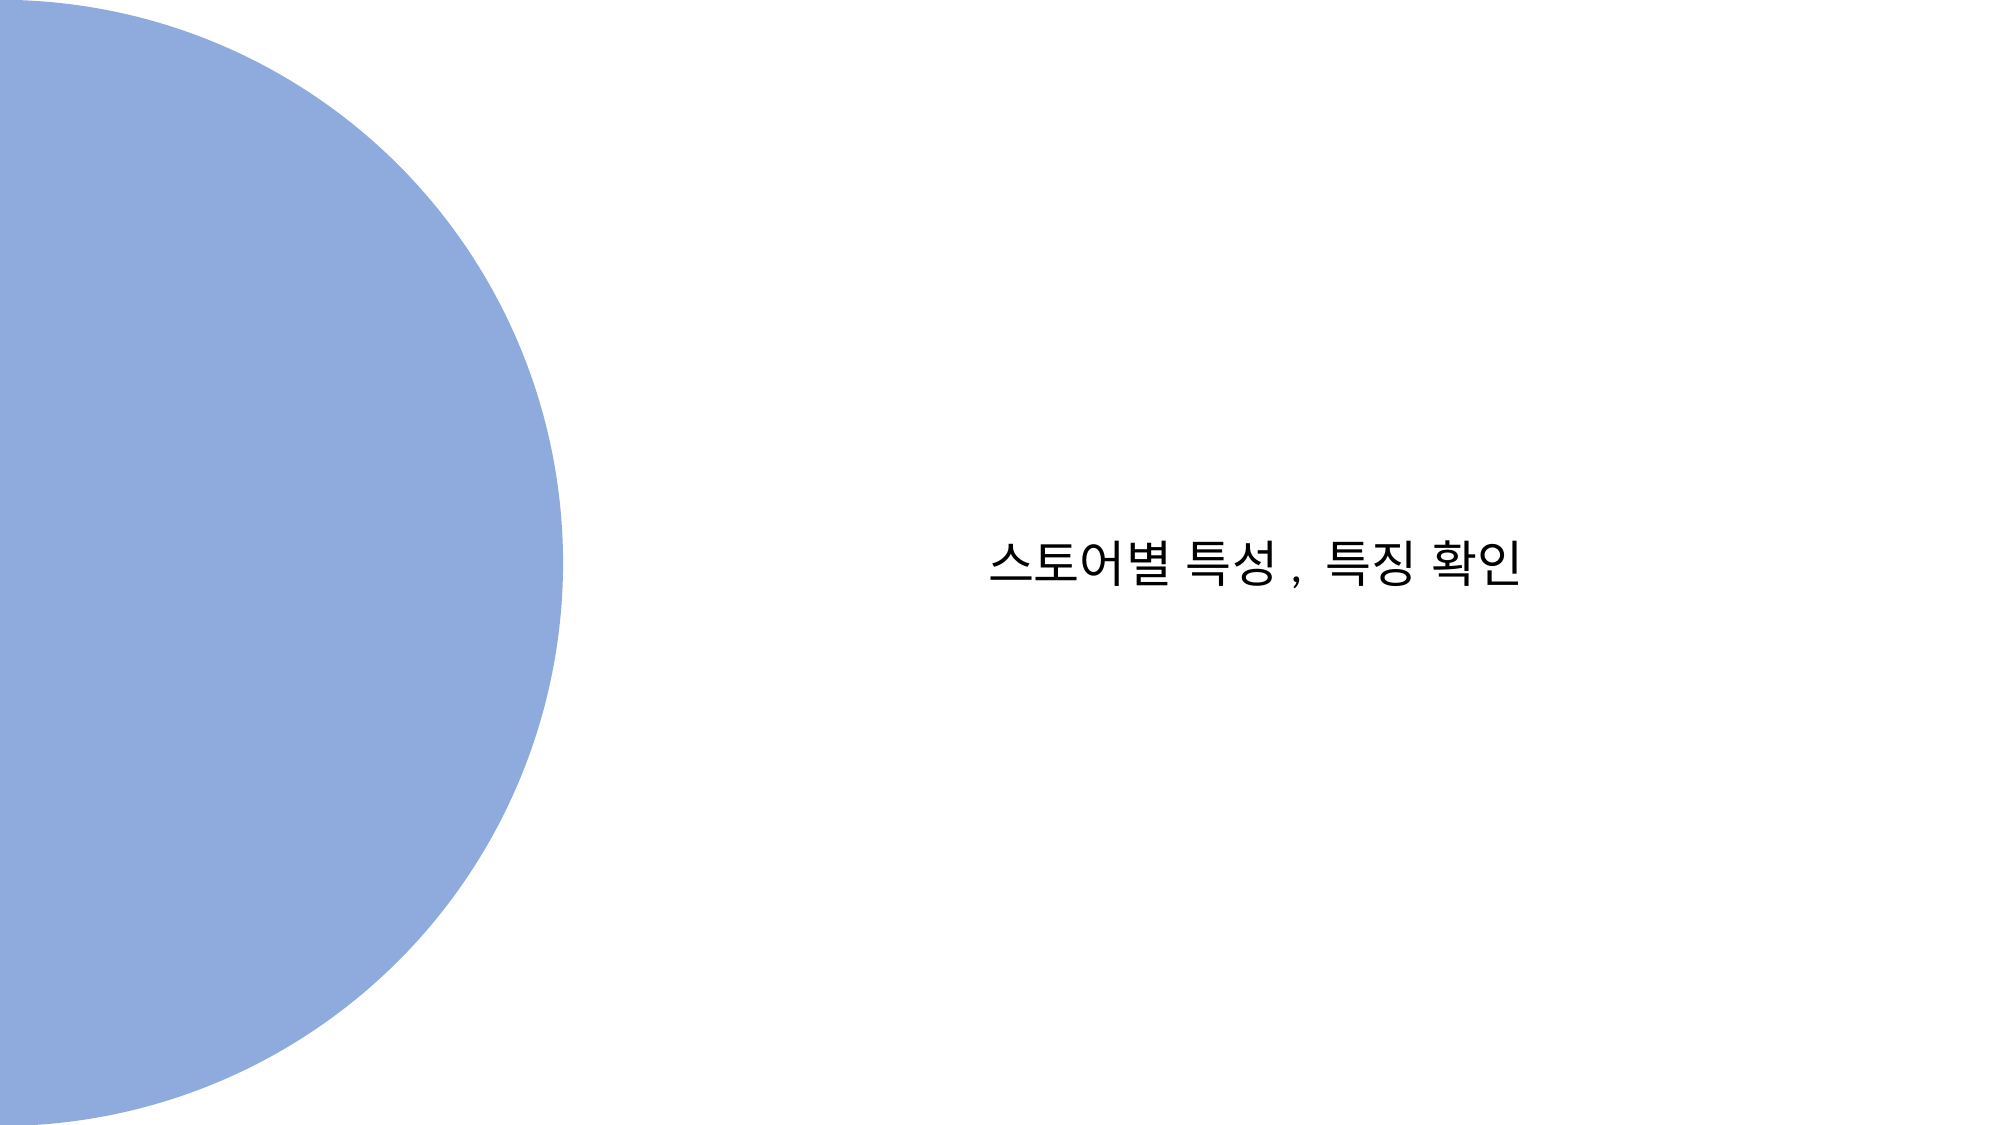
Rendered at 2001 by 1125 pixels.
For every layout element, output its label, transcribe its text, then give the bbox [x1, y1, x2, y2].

text_box [0, 0, 562, 1125]
text_box 스토어별 특성, 특징 확인 [562, 524, 1950, 600]
